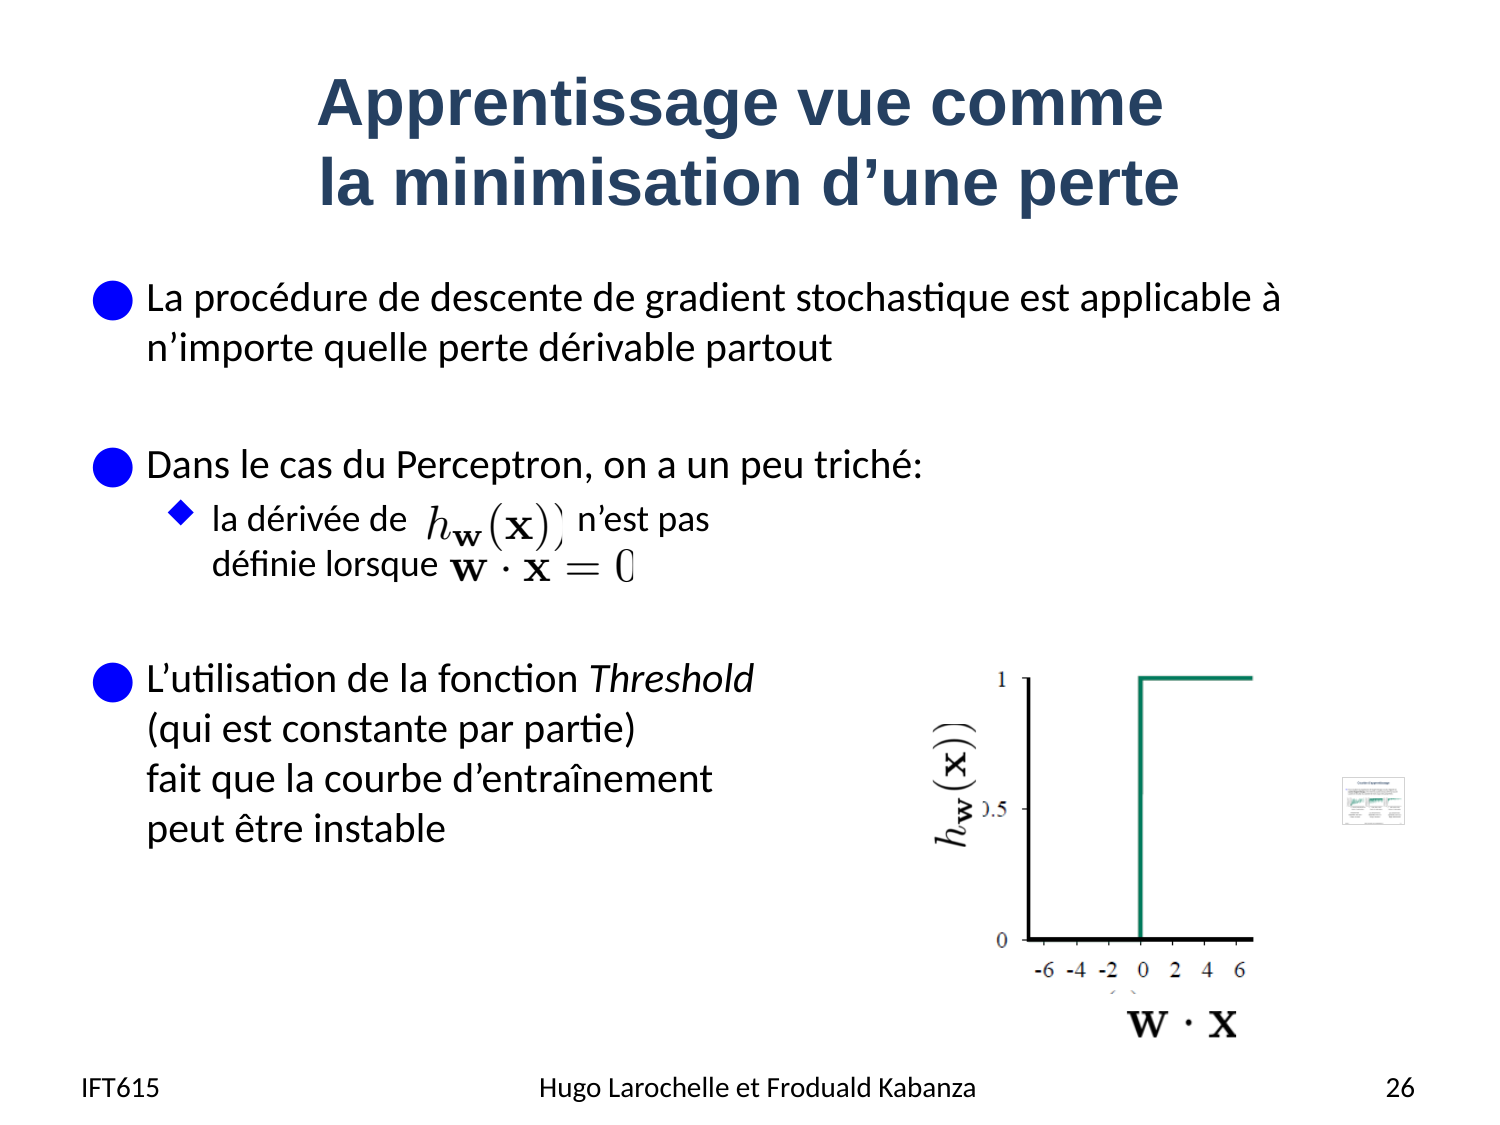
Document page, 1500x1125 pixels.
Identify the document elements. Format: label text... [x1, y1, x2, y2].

picture [427, 503, 634, 584]
picture [892, 655, 1269, 994]
title Apprentissage vue comme la minimisation d’une perte [75, 45, 1425, 233]
slide_number 26 [1080, 1056, 1431, 1117]
list La procédure de descente de gradient stochastique est applicable à n’importe quelle perte dérivable partout Dans le cas du Perceptron, on a un peu triché: la dérivée de n’est pas définie lorsque L’utilisation de la fonction Threshold (qui est constante par partie) fait que la courbe d’entraînement peut être instable [75, 262, 1425, 1005]
slide_number IFT615 [66, 1056, 356, 1117]
picture [1343, 778, 1404, 824]
picture [1126, 1011, 1237, 1038]
footer Hugo Larochelle et Froduald Kabanza [520, 1056, 996, 1117]
